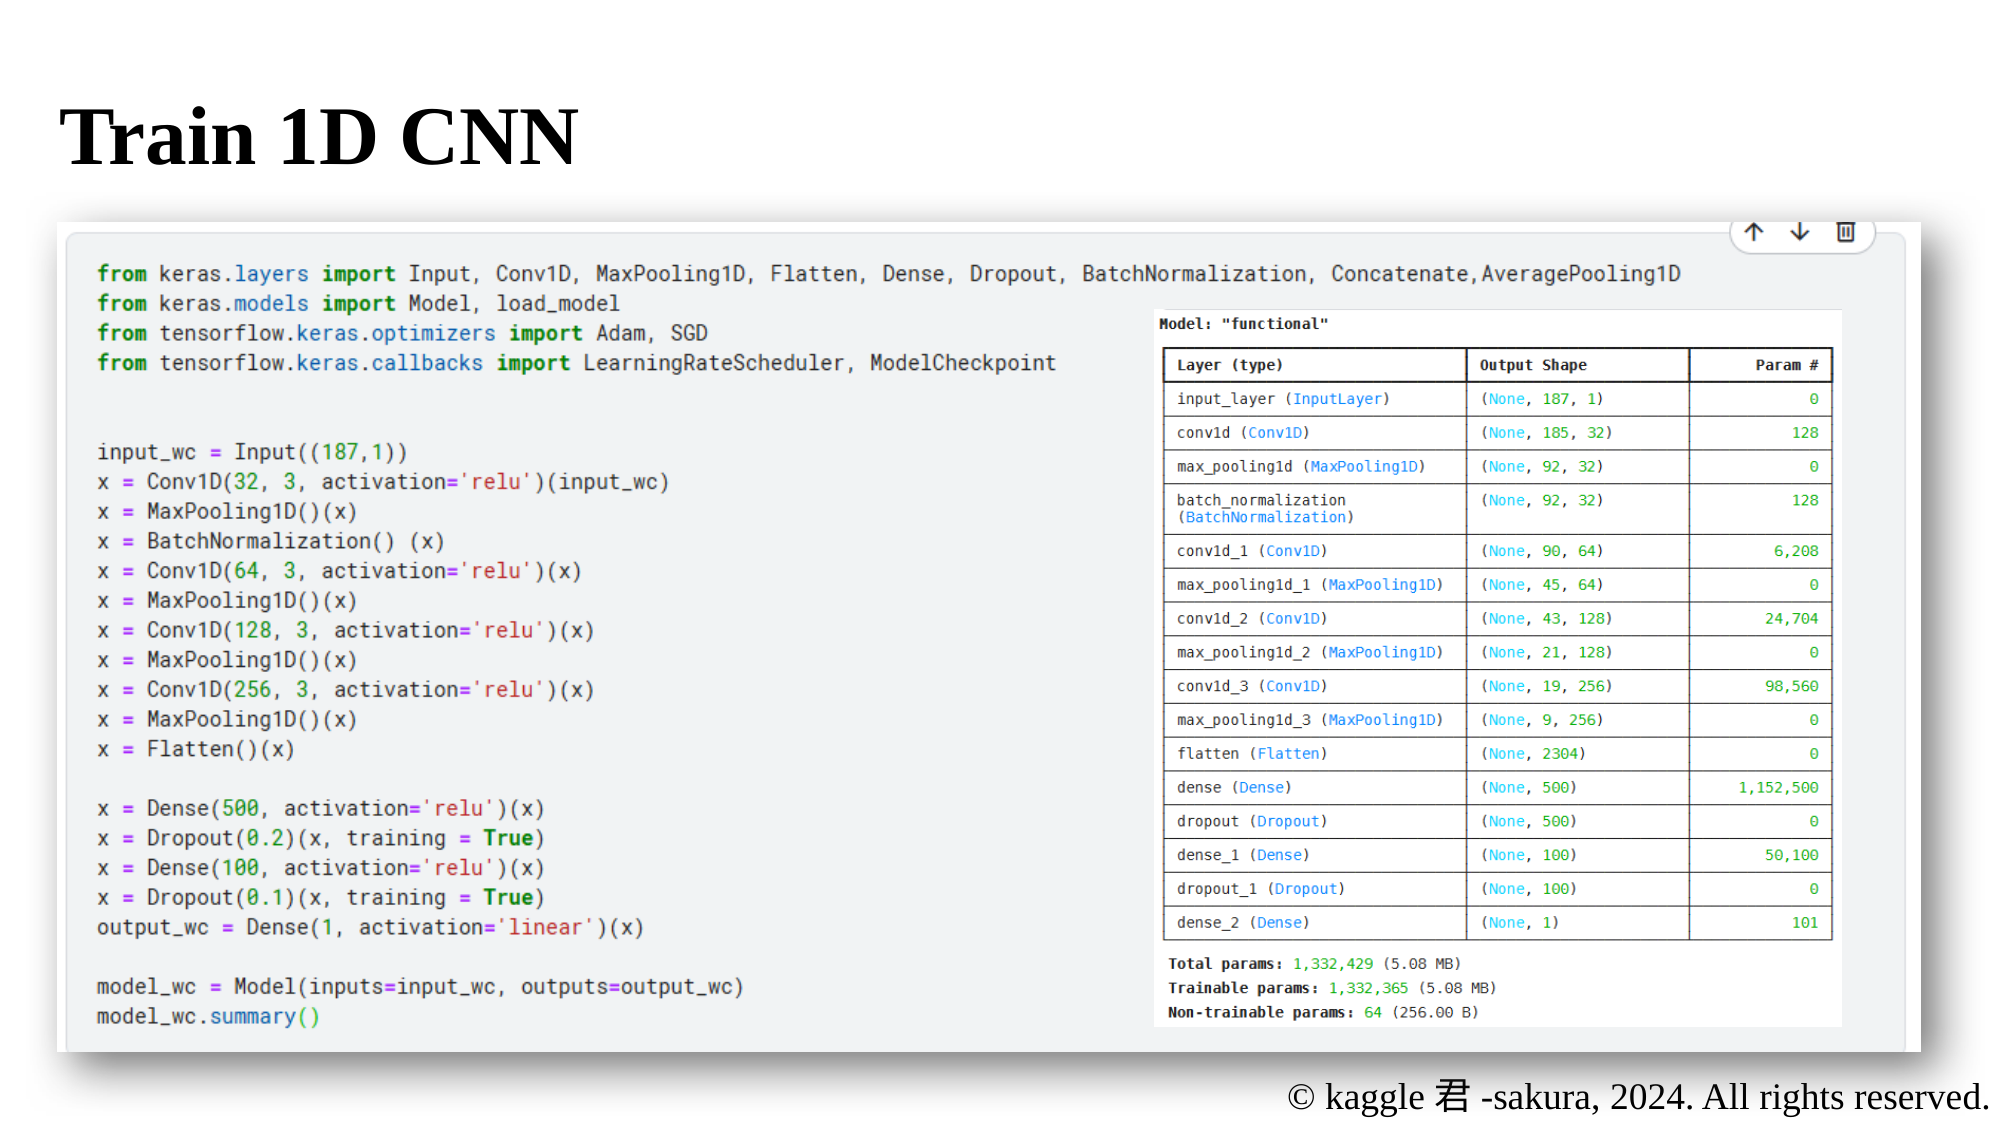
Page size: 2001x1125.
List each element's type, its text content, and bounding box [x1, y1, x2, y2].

text_box © kaggle君-sakura, 2024. All rights reserved. [1272, 1064, 2000, 1125]
text_box Train 1D CNN [44, 73, 1564, 189]
picture [57, 221, 1921, 1052]
